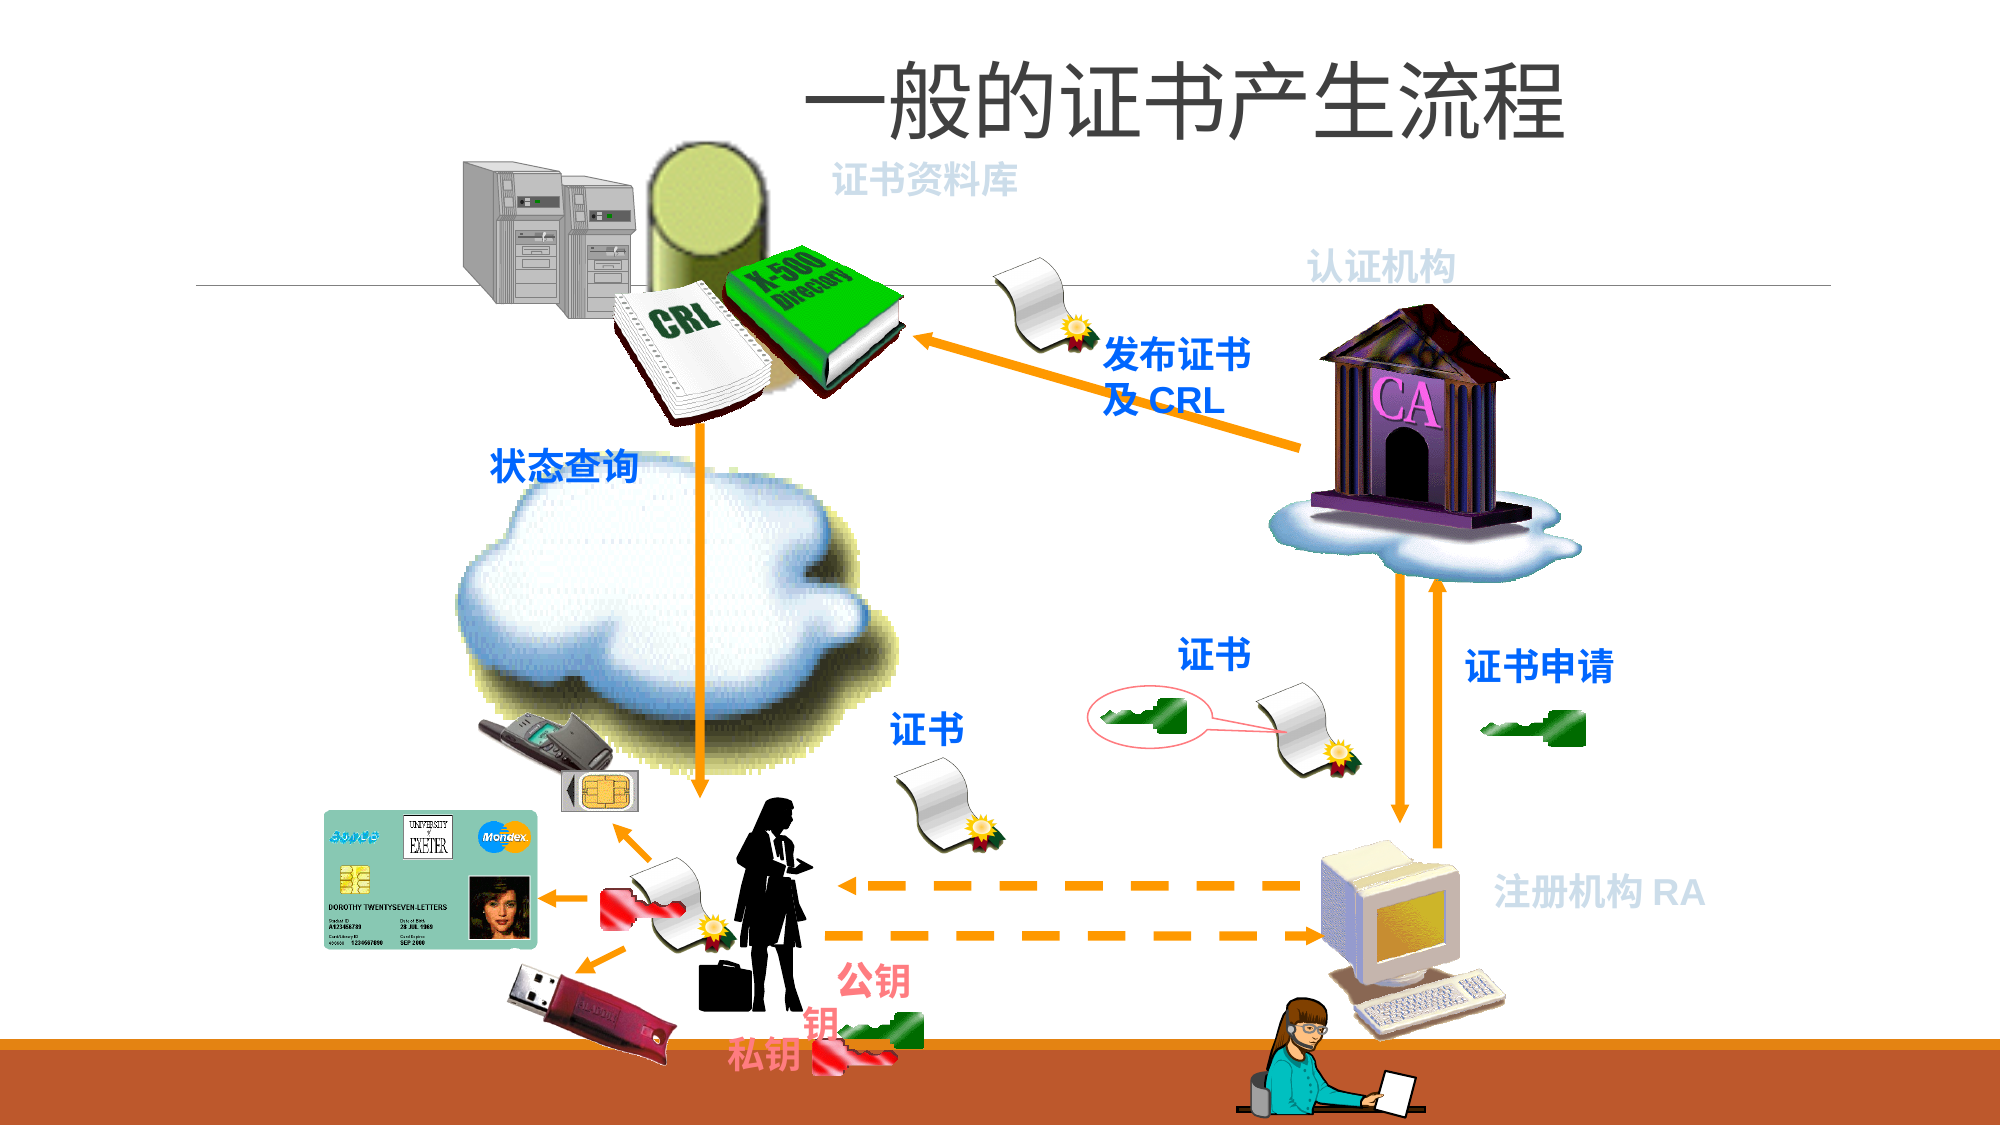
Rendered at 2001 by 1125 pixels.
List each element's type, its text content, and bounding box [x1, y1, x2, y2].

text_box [874, 697, 1013, 863]
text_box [1249, 235, 1588, 593]
text_box [1395, 600, 1405, 824]
text_box 注册机构RA [1519, 860, 1750, 921]
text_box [786, 947, 926, 1049]
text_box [986, 247, 1270, 430]
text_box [711, 1022, 901, 1085]
picture [1311, 835, 1510, 1046]
title 一般的证书产生流程 [787, 54, 1616, 159]
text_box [536, 822, 651, 974]
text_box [1449, 635, 1663, 747]
picture [836, 1012, 925, 1050]
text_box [474, 710, 638, 812]
picture [324, 810, 688, 1079]
picture [449, 122, 913, 809]
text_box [461, 160, 609, 321]
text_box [1086, 622, 1370, 788]
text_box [699, 797, 813, 1012]
text_box 证书资料库 [872, 148, 1075, 209]
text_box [1236, 997, 1426, 1119]
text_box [658, 847, 696, 951]
text_box [837, 881, 846, 891]
